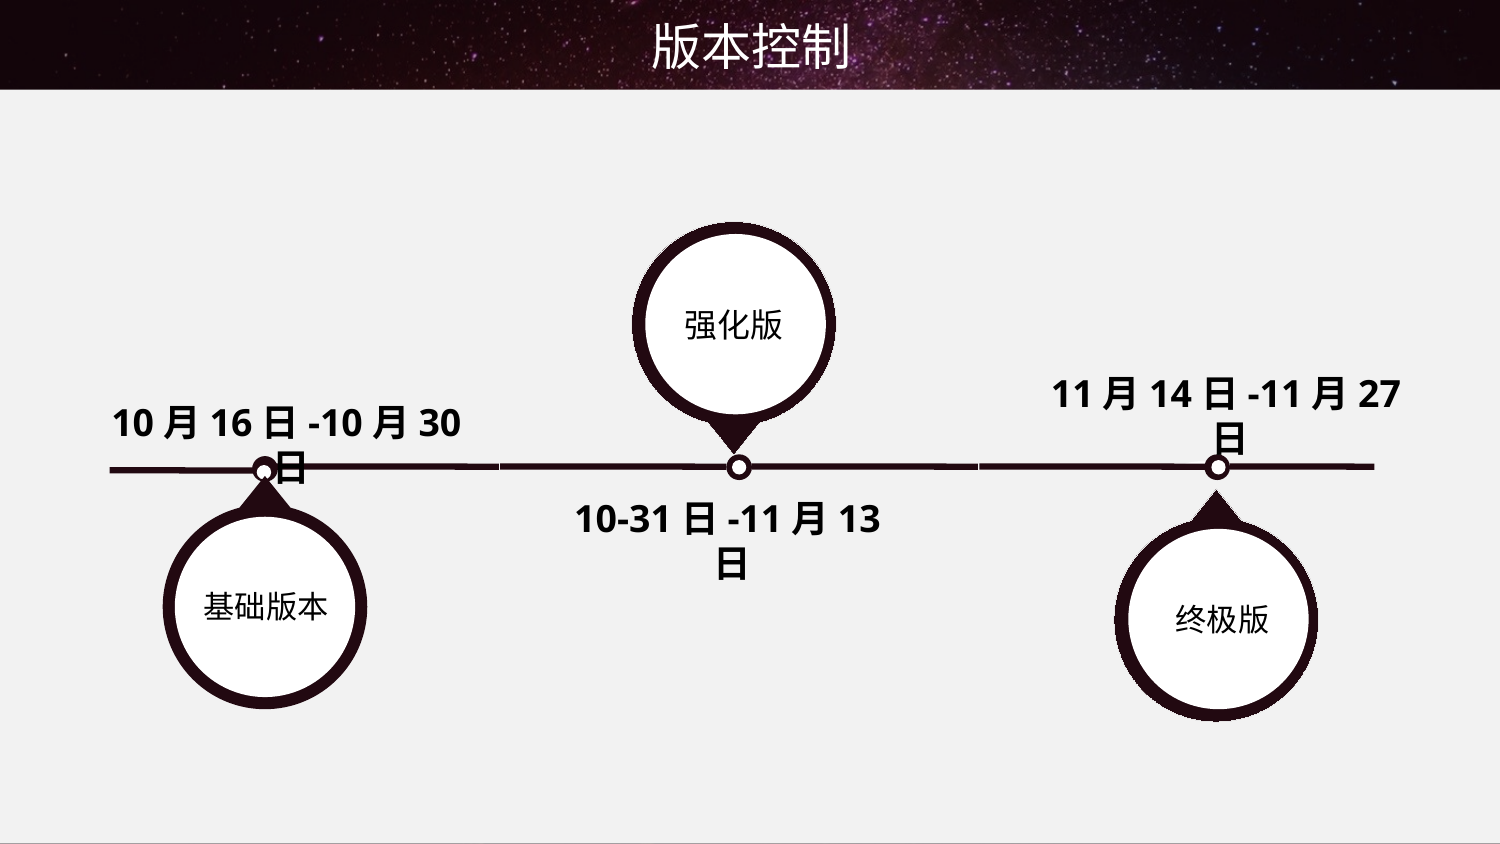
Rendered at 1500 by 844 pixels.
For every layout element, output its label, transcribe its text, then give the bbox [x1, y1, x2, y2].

text_box 版本控制 [388, 8, 1114, 84]
picture [0, 0, 1500, 89]
text_box [1132, 645, 1305, 710]
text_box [162, 475, 368, 710]
text_box [1132, 528, 1305, 592]
text_box 10月16日-10月30日 [92, 391, 490, 496]
text_box [1211, 468, 1226, 475]
text_box [1113, 488, 1319, 723]
text_box 终极版 [1131, 592, 1314, 645]
text_box [732, 460, 747, 475]
text_box 强化版 [642, 297, 826, 352]
text_box [649, 233, 822, 297]
text_box 11月14日-11月27日 [1036, 362, 1424, 468]
text_box 10-31日-11月13日 [545, 488, 919, 593]
text_box [631, 221, 837, 455]
text_box [726, 454, 752, 481]
text_box [649, 352, 822, 415]
text_box [1204, 468, 1230, 481]
